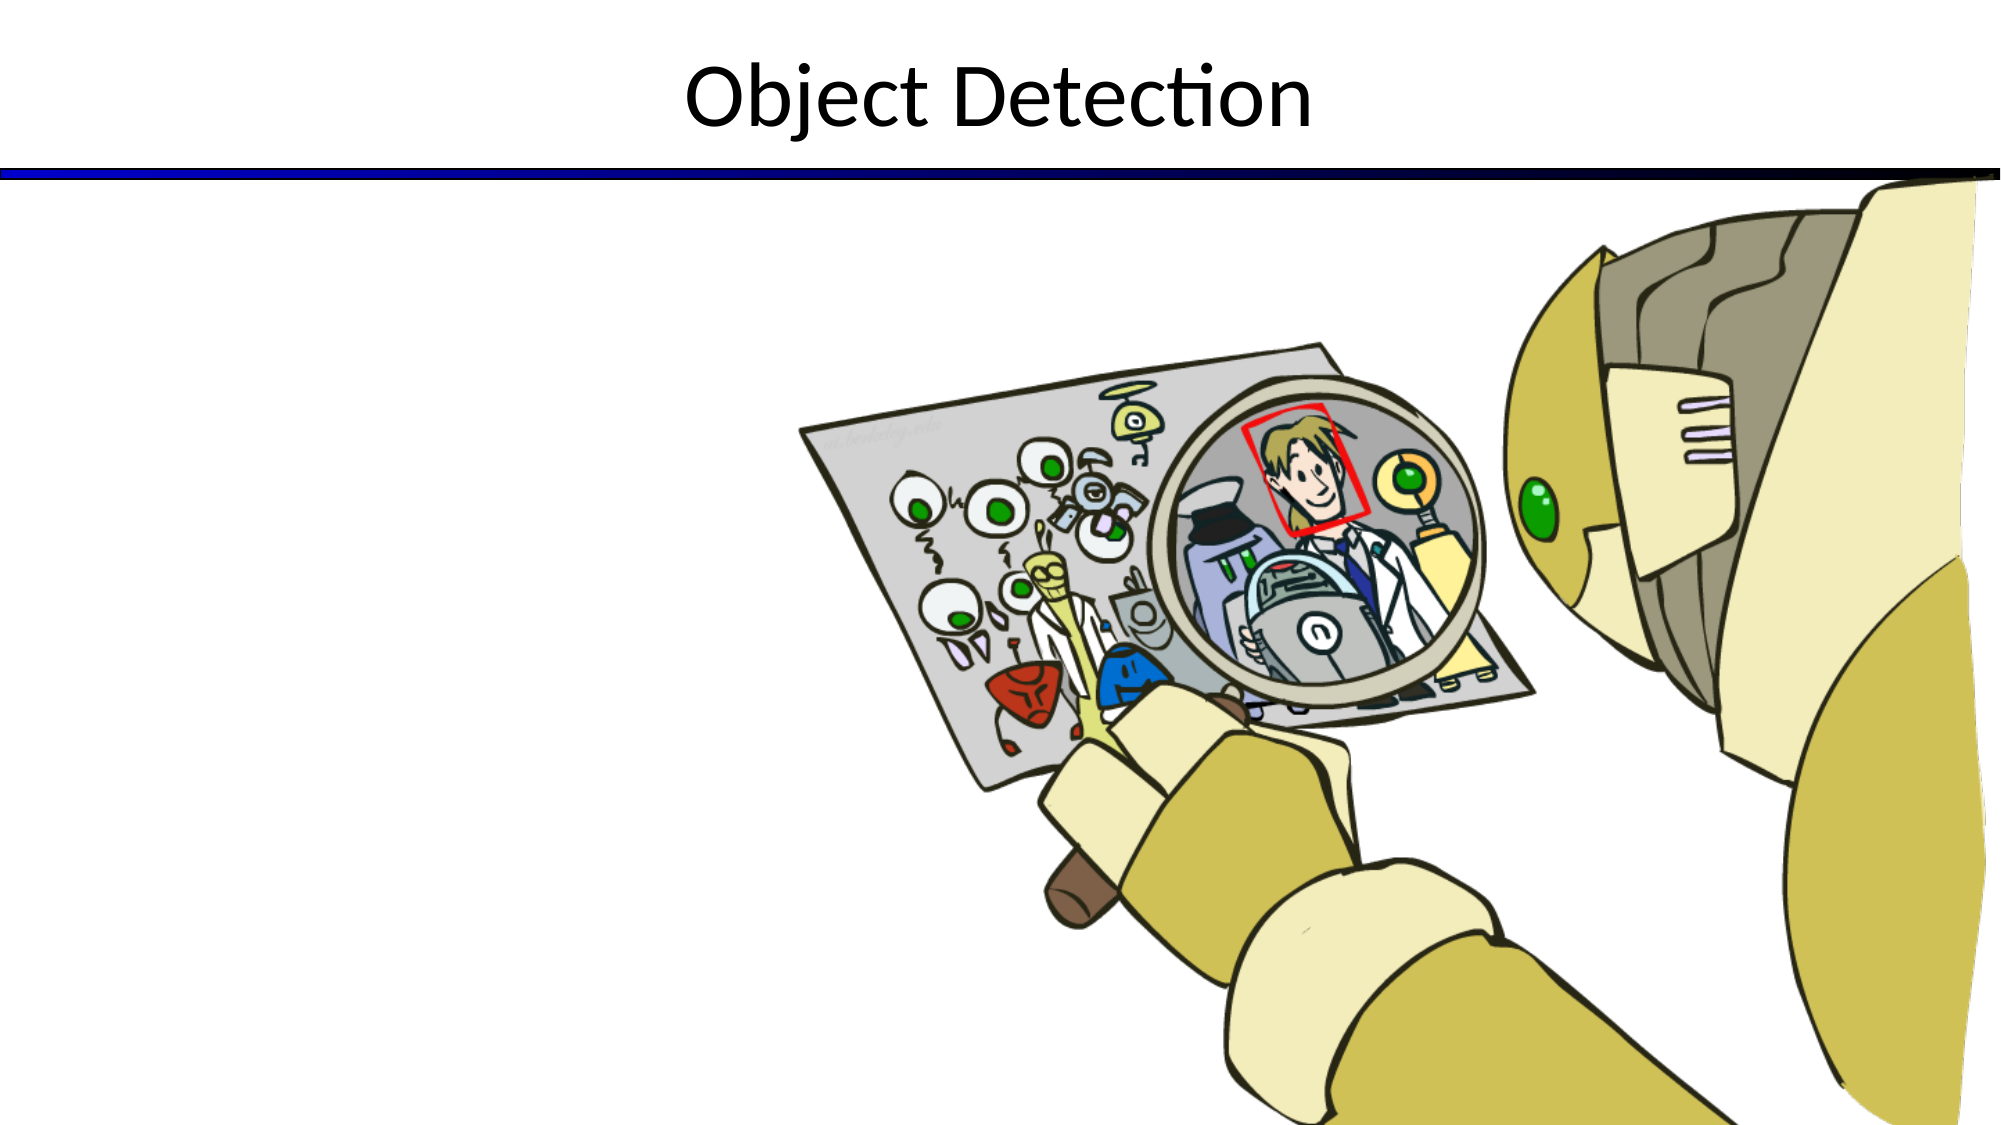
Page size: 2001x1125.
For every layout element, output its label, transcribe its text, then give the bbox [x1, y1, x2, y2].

text_box Object Detection [0, 0, 2000, 184]
picture [787, 166, 2000, 1125]
